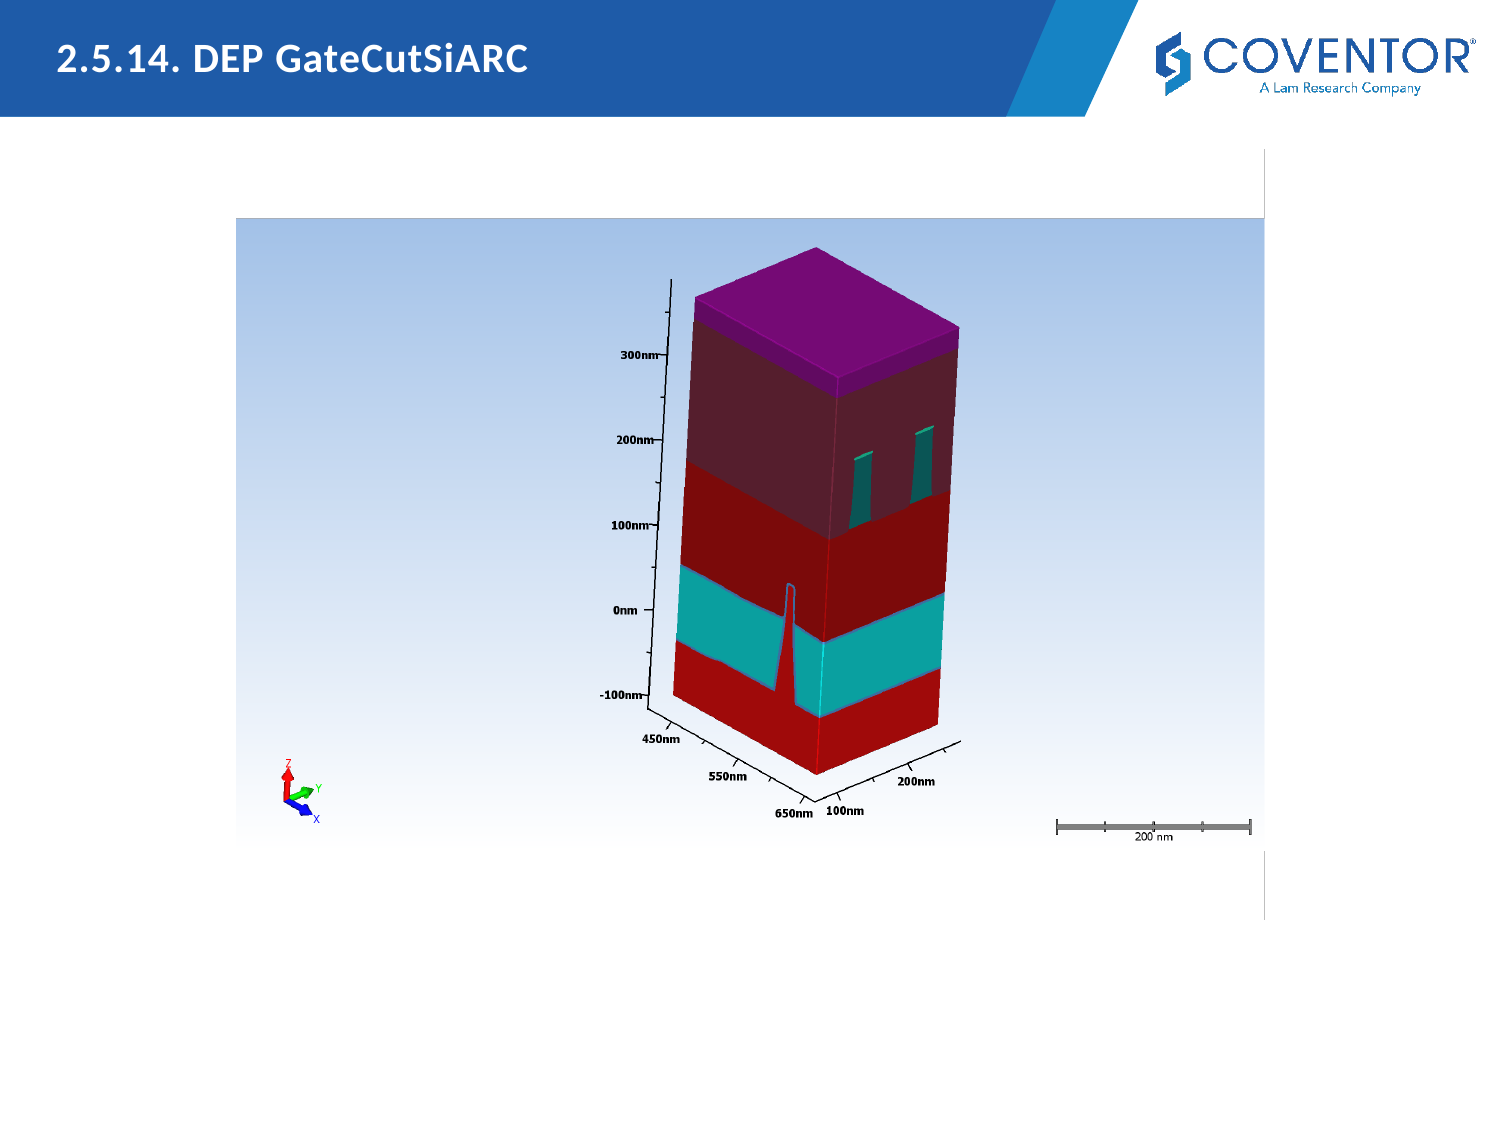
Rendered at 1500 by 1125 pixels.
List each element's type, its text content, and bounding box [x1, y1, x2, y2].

picture [1144, 25, 1486, 103]
title 2.5.14. DEP GateCutSiARC [41, 9, 951, 102]
picture [41, 148, 1459, 921]
